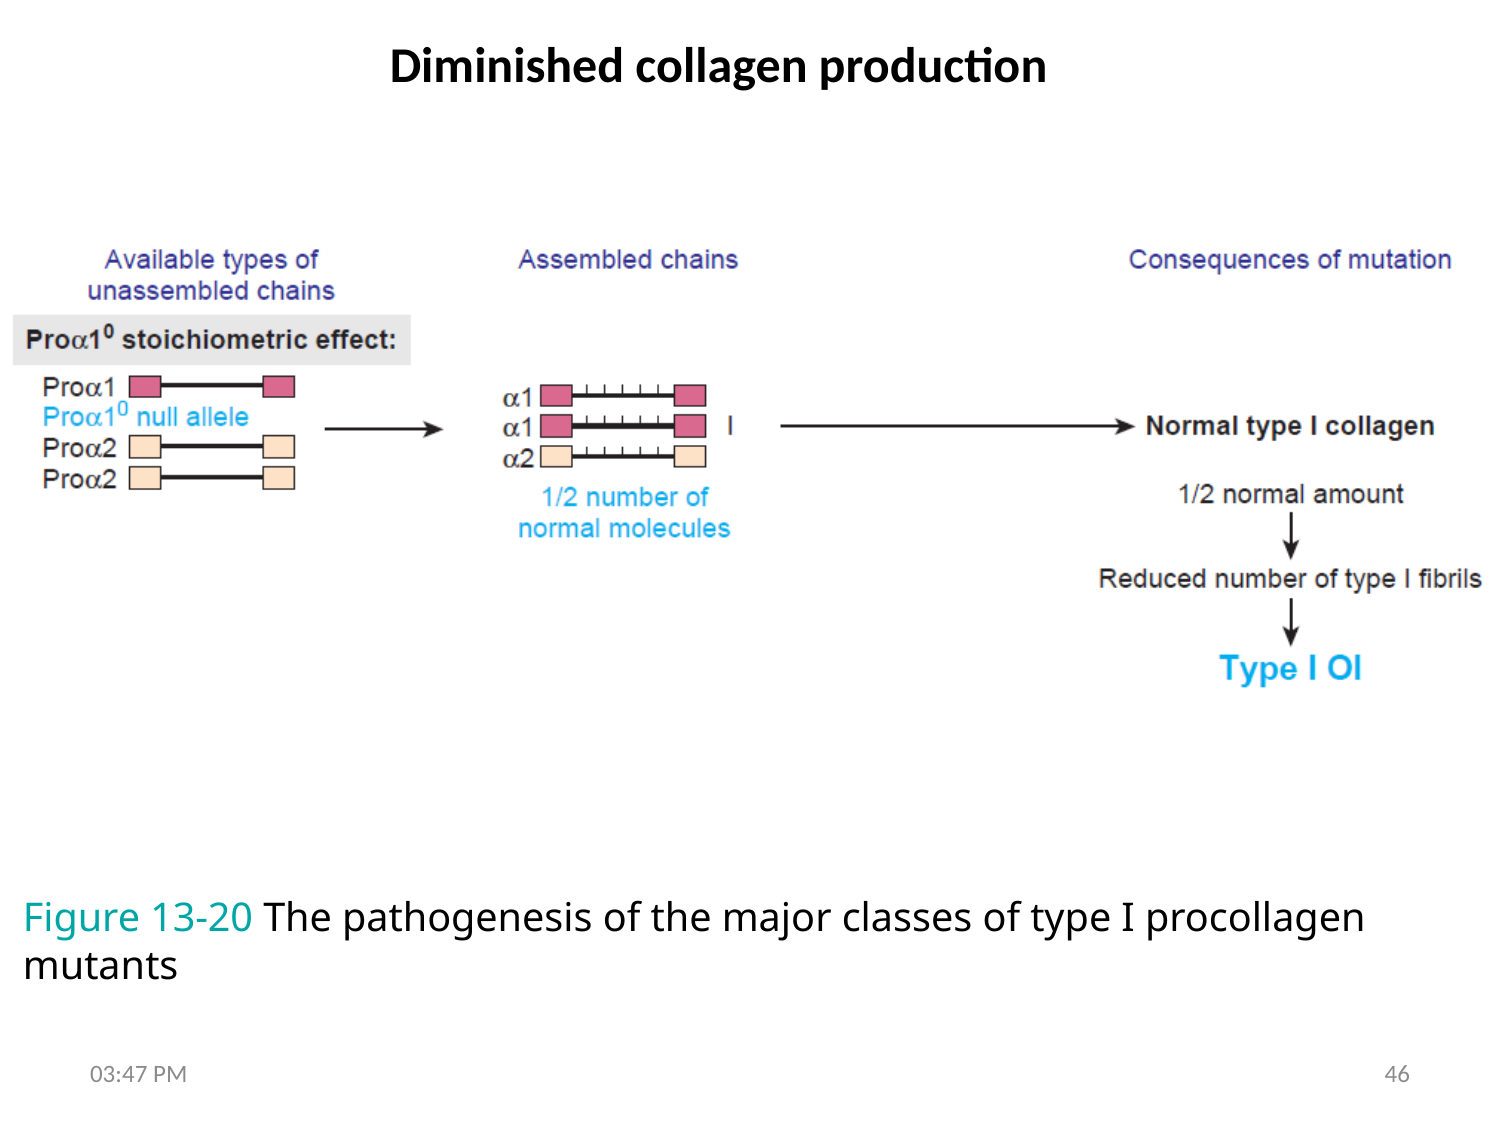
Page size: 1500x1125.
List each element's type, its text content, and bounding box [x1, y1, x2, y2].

text_box Diminished collagen production [74, 24, 1363, 100]
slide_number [75, 1042, 425, 1103]
text_box Figure 13-20 The pathogenesis of the major classes of type I procollagen mutants [8, 884, 1490, 995]
slide_number 46 [1074, 1042, 1425, 1103]
picture [7, 227, 1494, 702]
